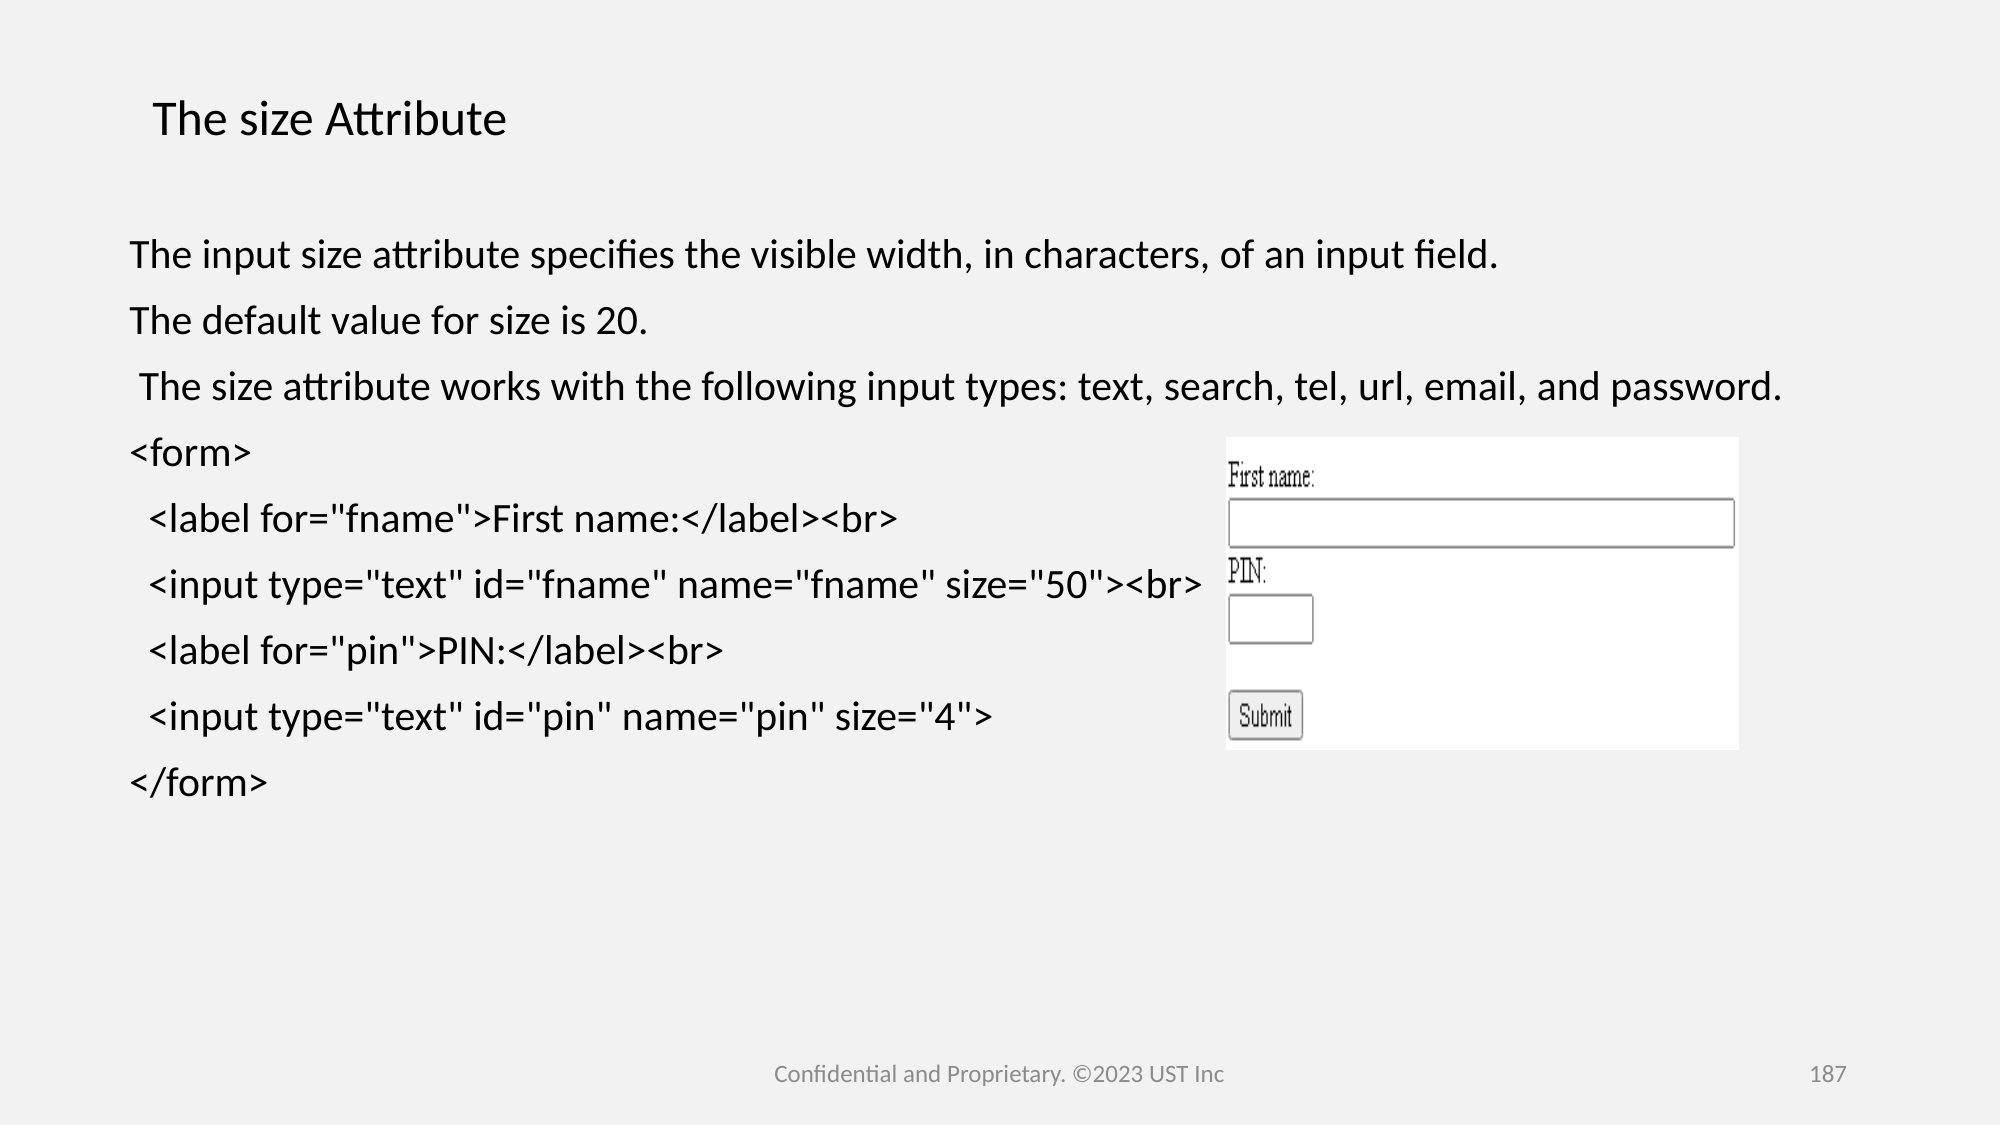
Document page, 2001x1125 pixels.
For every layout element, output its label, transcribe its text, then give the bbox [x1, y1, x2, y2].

slide_number 187 [1412, 1042, 1863, 1103]
footer Confidential and Proprietary. ©2023 UST Inc [662, 1042, 1338, 1103]
list The input size attribute specifies the visible width, in characters, of an input field. The default value for size is 20. The size attribute works with the following input types: text, search, tel, url, email, and password. <form> <label for="fname">First name:</label><br> <input type="text" id="fname" name="fname" size="50"><br> <label for="pin">PIN:</label><br> <input type="text" id="pin" name="pin" size="4"> </form> [114, 225, 1840, 940]
picture [1226, 437, 1739, 750]
title The size Attribute [137, 59, 1863, 278]
